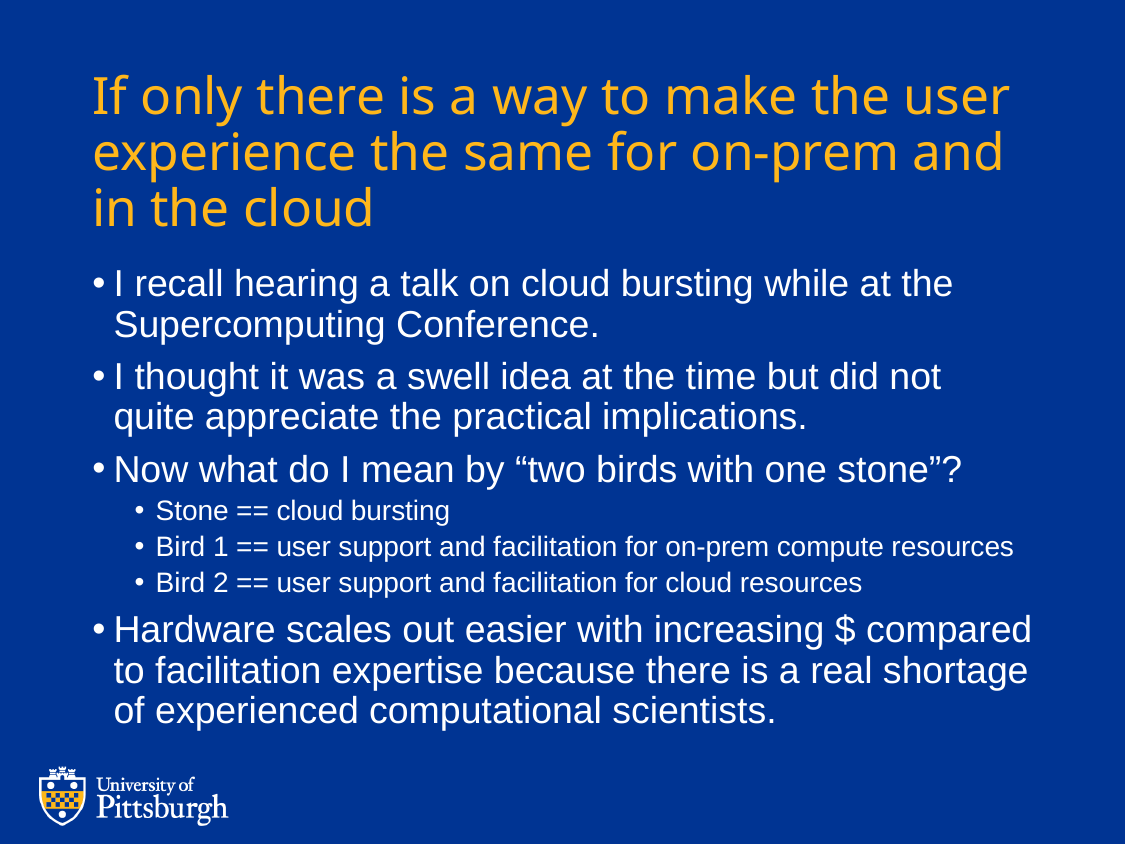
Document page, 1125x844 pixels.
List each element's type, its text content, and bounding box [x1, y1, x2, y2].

picture [20, 739, 247, 844]
title If only there is a way to make the user experience the same for on-prem and in the cloud [77, 63, 1048, 241]
list I recall hearing a talk on cloud bursting while at the Supercomputing Conference. I thought it was a swell idea at the time but did not quite appreciate the practical implications. Now what do I mean by “two birds with one stone”? Stone == cloud bursting Bird 1 == user support and facilitation for on-prem compute resources Bird 2 == user support and facilitation for cloud resources Hardware scales out easier with increasing $ compared to facilitation expertise because there is a real shortage of experienced computational scientists. [77, 257, 1048, 760]
